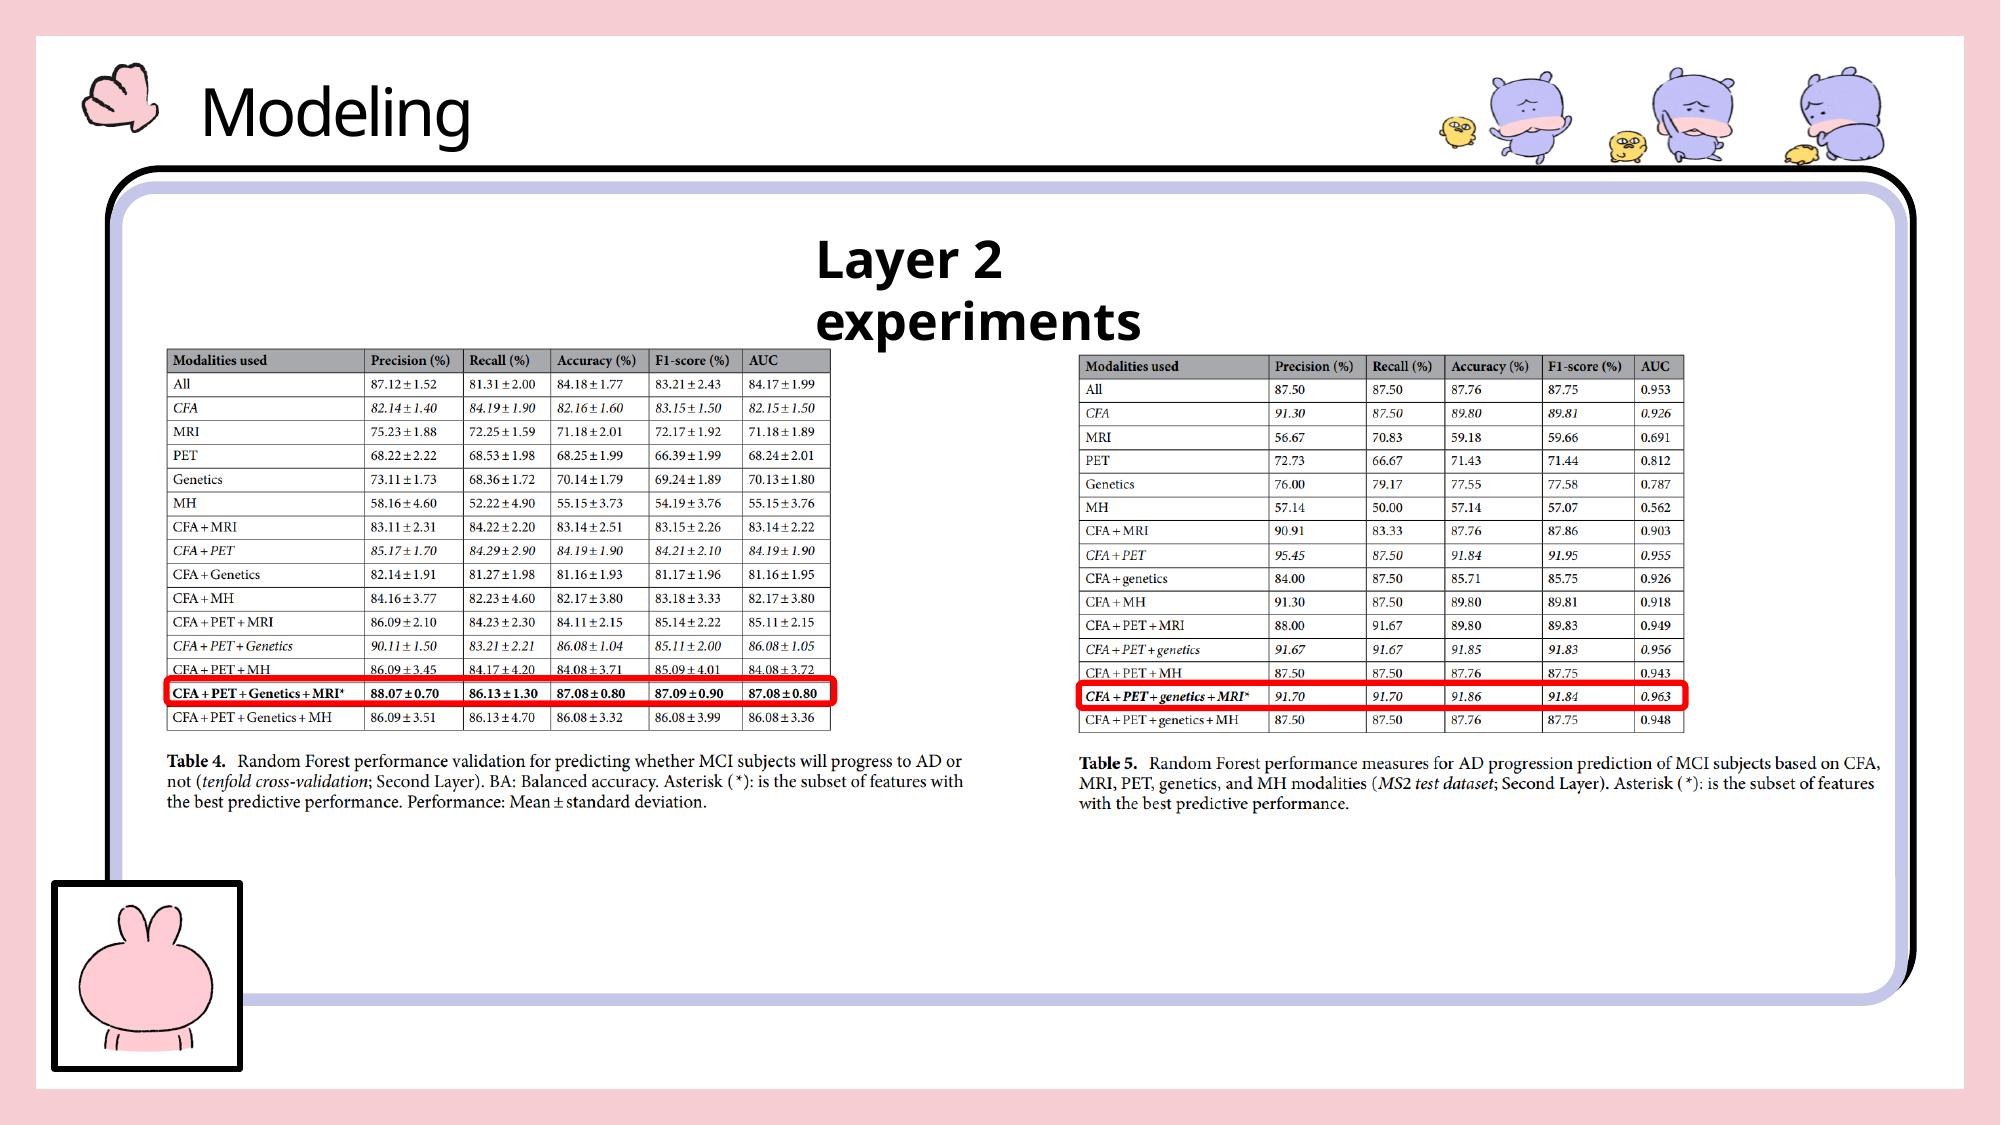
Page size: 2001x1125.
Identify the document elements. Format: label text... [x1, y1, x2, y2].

picture [158, 342, 974, 816]
picture [1058, 342, 1892, 816]
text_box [81, 62, 883, 159]
text_box [16, 16, 1984, 1109]
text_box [1435, 61, 1885, 171]
text_box [107, 167, 1915, 998]
text_box [115, 186, 1903, 1001]
picture [57, 886, 237, 1066]
text_box Layer 2 experiments [800, 218, 1354, 359]
